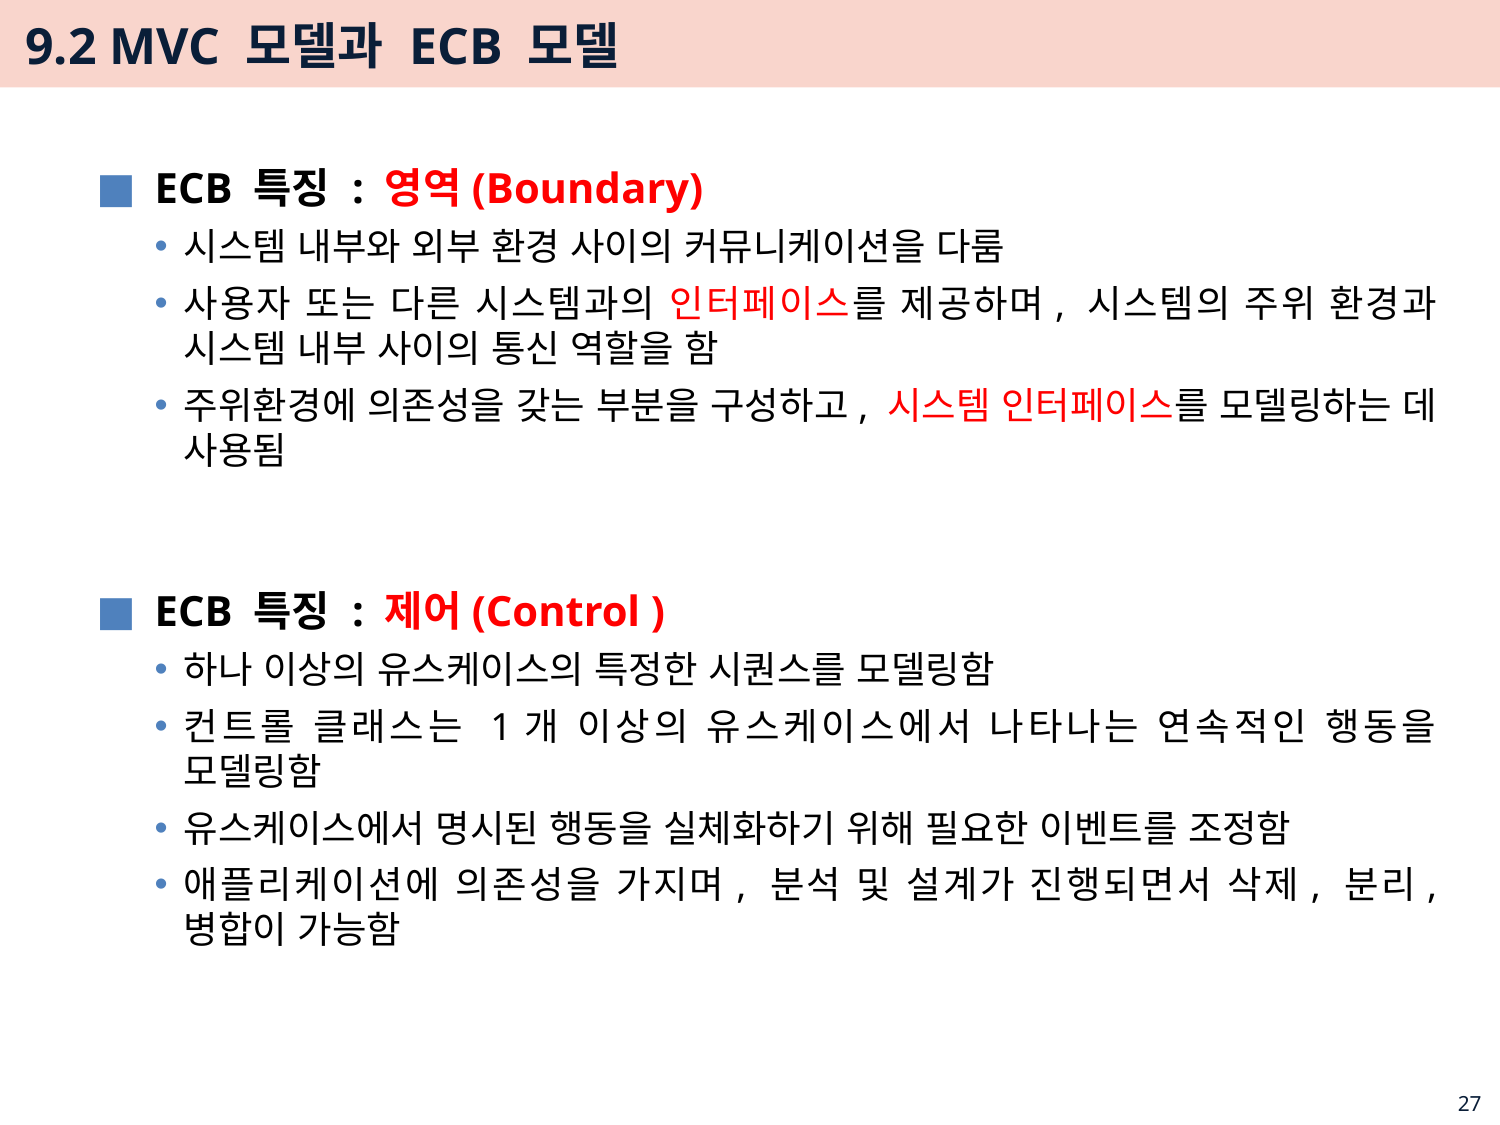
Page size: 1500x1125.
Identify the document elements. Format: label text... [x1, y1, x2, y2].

list ECB 특징 : 영역(Boundary) 시스템 내부와 외부 환경 사이의 커뮤니케이션을 다룸 사용자 또는 다른 시스템과의 인터페이스를 제공하며, 시스템의 주위 환경과 시스템 내부 사이의 통신 역할을 함 주위환경에 의존성을 갖는 부분을 구성하고, 시스템 인터페이스를 모델링하는 데 사용됨 ECB 특징 : 제어(Control ) 하나 이상의 유스케이스의 특정한 시퀀스를 모델링함 컨트롤 클래스는 1개 이상의 유스케이스에서 나타나는 연속적인 행동을 모델링함 유스케이스에서 명시된 행동을 실체화하기 위해 필요한 이벤트를 조정함 애플리케이션에 의존성을 가지며, 분석 및 설계가 진행되면서 삭제, 분리, 병합이 가능함 [81, 129, 1453, 367]
title 9.2 MVC 모델과 ECB 모델 [10, 5, 1288, 84]
